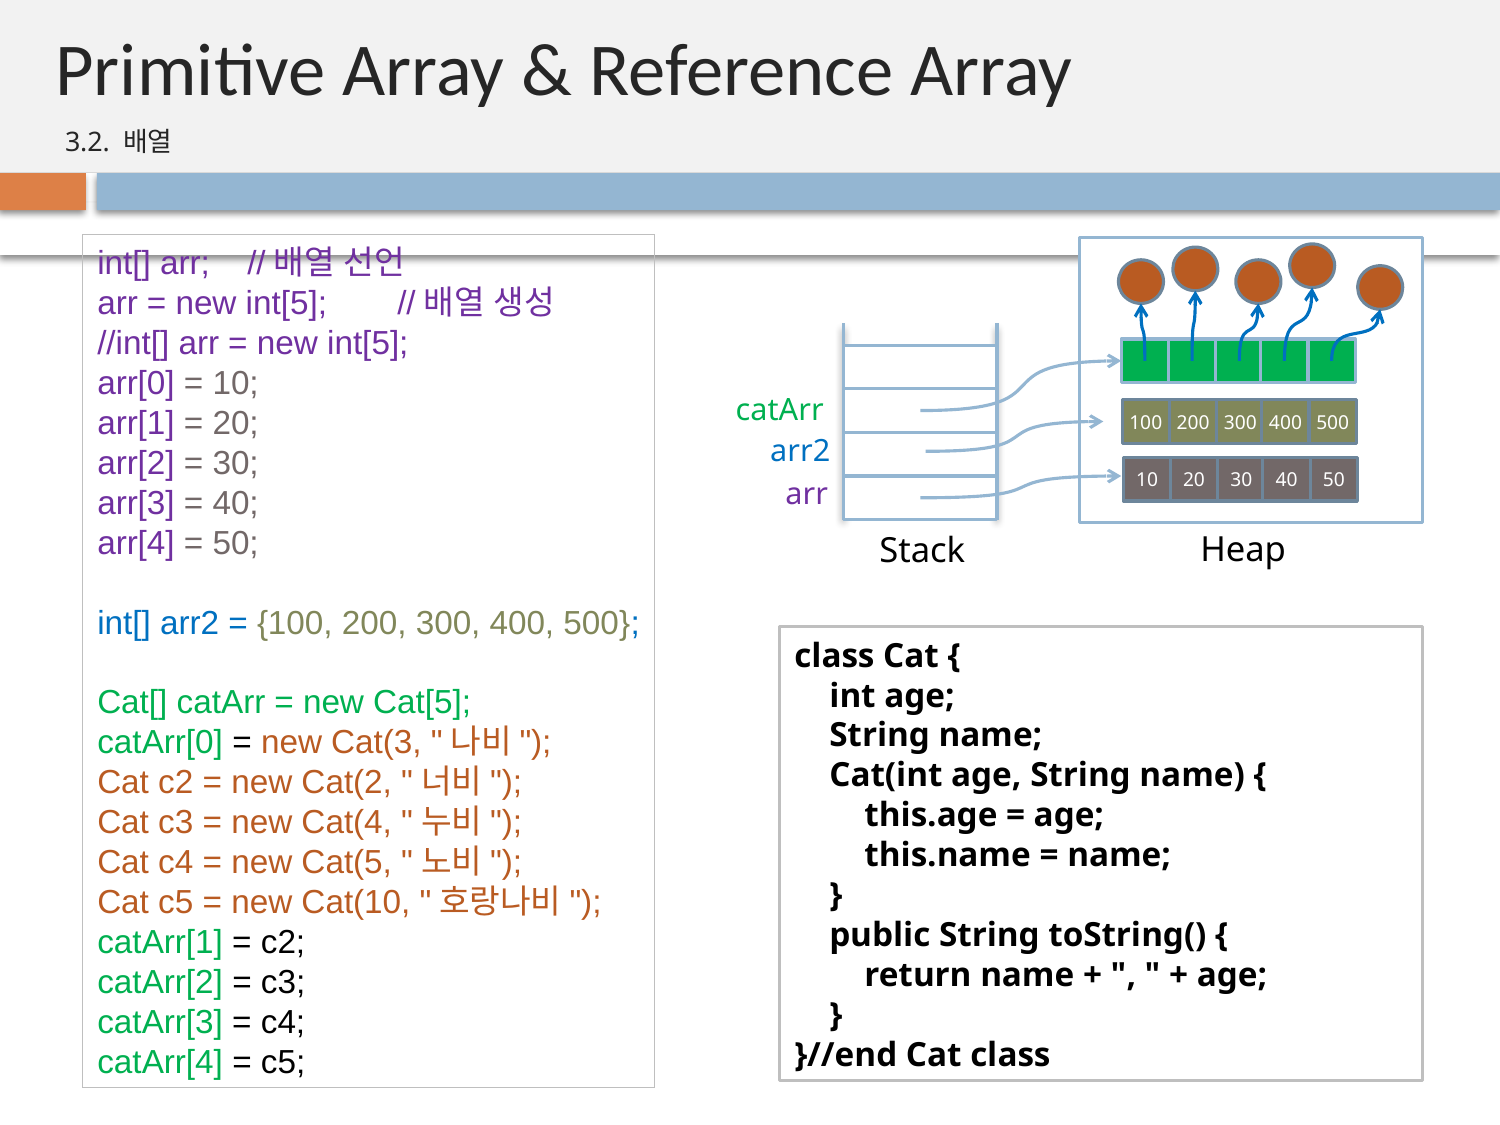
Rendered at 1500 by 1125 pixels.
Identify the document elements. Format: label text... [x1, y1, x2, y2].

list 3.2. 배열 [53, 117, 1447, 169]
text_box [722, 237, 1423, 578]
text_box class Cat { int age; String name; Cat(int age, String name) { this.age = age; this.name = name; } public String toString() { return name + ", " + age; } }//end Cat class [778, 625, 1424, 1082]
text_box int[] arr; //배열 선언 arr = new int[5]; //배열 생성 //int[] arr = new int[5]; arr[0] = 10; arr[1] = 20; arr[2] = 30; arr[3] = 40; arr[4] = 50; int[] arr2 = {100, 200, 300, 400, 500}; Cat[] catArr = new Cat[5]; catArr[0] = new Cat(3, "나비"); Cat c2 = new Cat(2, "너비"); Cat c3 = new Cat(4, "누비"); Cat c4 = new Cat(5, "노비"); Cat c5 = new Cat(10, "호랑나비"); catArr[1] = c2; catArr[2] = c3; catArr[3] = c4; catArr[4] = c5; [82, 234, 655, 1088]
title Primitive Array & Reference Array [55, 19, 1447, 111]
